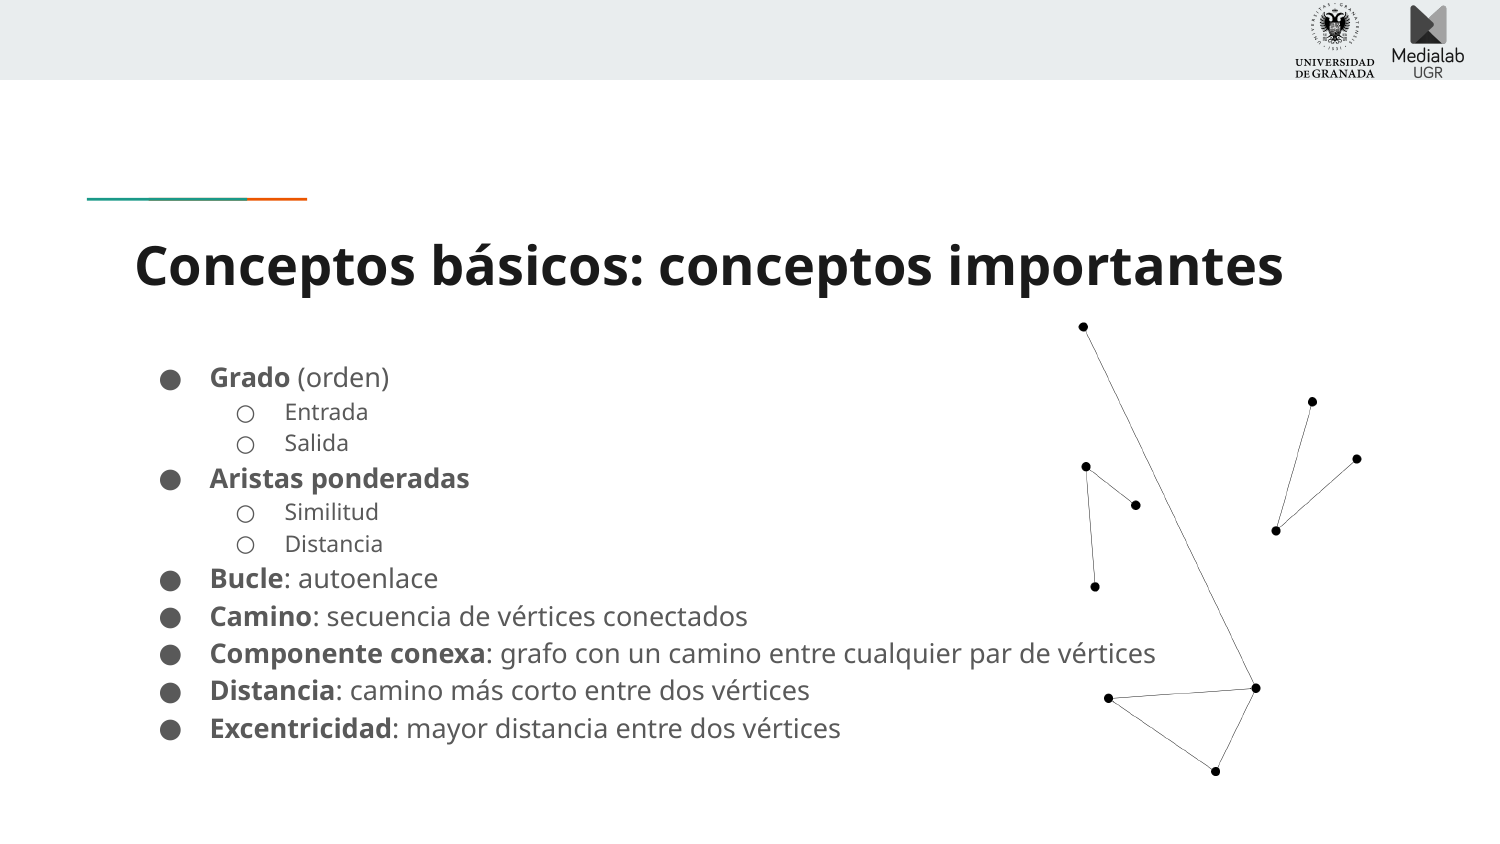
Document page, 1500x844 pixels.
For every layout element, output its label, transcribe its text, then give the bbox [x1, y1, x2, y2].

picture [975, 303, 1466, 794]
picture [1391, 2, 1466, 80]
title Conceptos básicos: conceptos importantes [119, 216, 1381, 305]
list Grado (orden) Entrada Salida Aristas ponderadas Similitud Distancia Bucle: autoenlace Camino: secuencia de vértices conectados Componente conexa: grafo con un camino entre cualquier par de vértices Distancia: camino más corto entre dos vértices Excentricidad: mayor distancia entre dos vértices [119, 341, 970, 712]
picture [1294, 2, 1375, 78]
